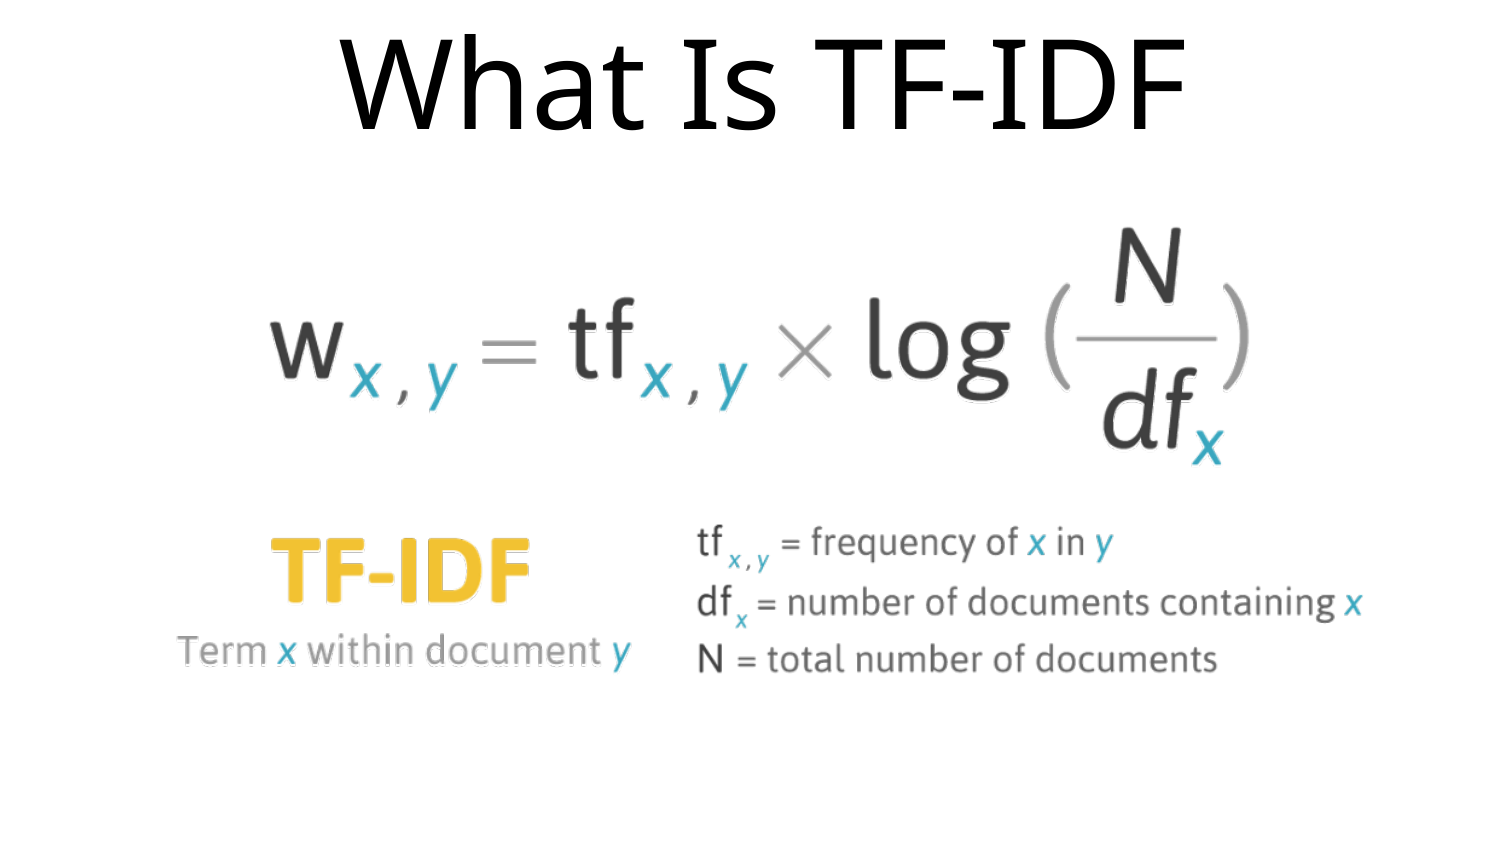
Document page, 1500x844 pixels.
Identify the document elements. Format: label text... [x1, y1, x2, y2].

picture [37, 220, 1489, 704]
title What Is TF-IDF [255, 0, 1271, 219]
